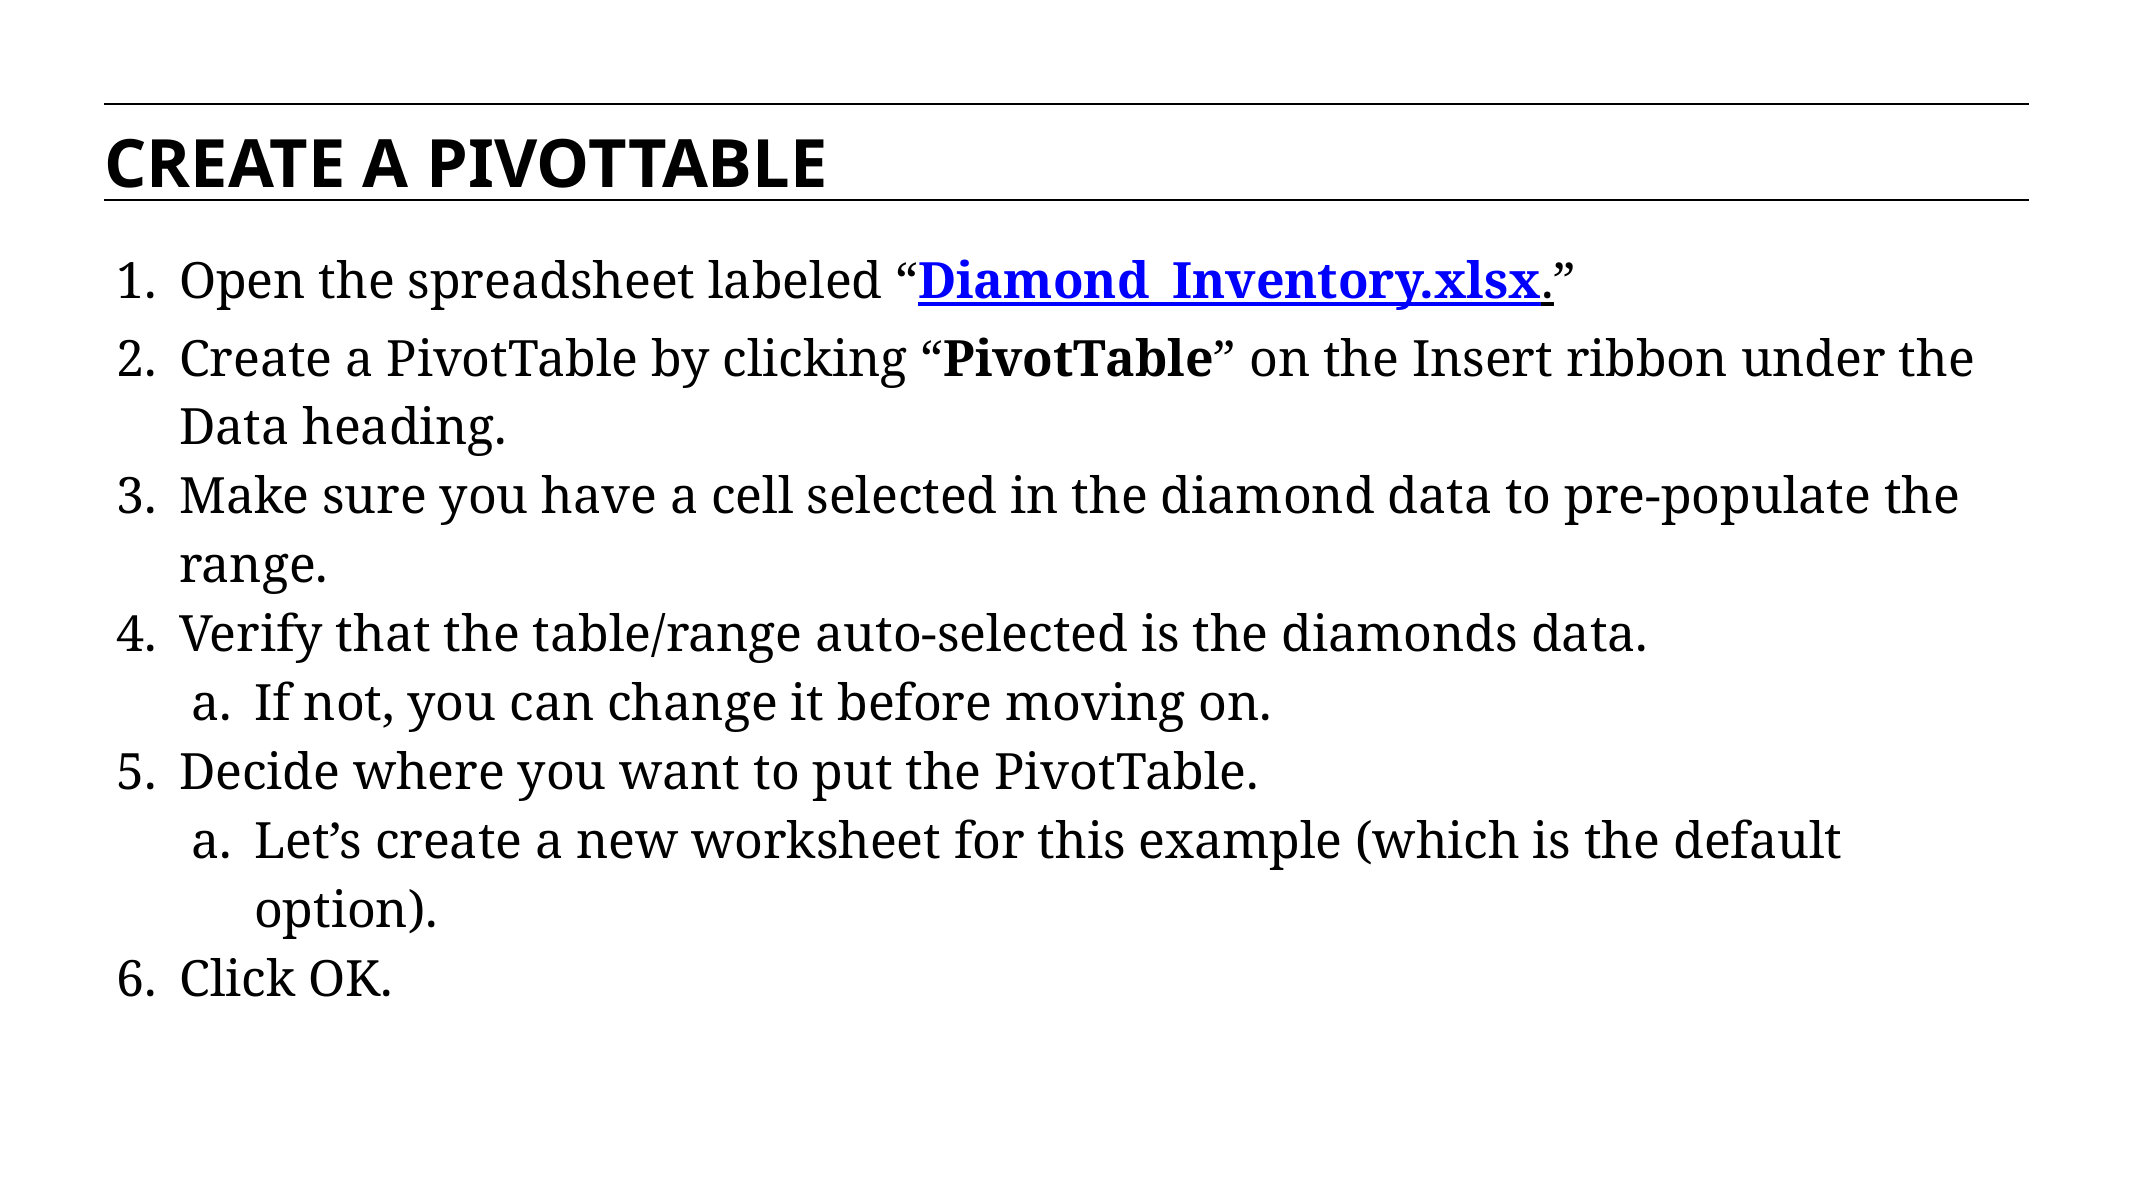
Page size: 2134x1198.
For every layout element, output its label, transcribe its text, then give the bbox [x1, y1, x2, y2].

text_box CREATE A PIVOTTABLE [104, 120, 1899, 192]
list Open the spreadsheet labeled “Diamond_Inventory.xlsx.” Create a PivotTable by clicking “PivotTable” on the Insert ribbon under the Data heading. Make sure you have a cell selected in the diamond data to pre-populate the range. Verify that the table/range auto-selected is the diamonds data. If not, you can change it before moving on. Decide where you want to put the PivotTable. Let’s create a new worksheet for this example (which is the default option). Click OK. [104, 238, 2030, 1085]
